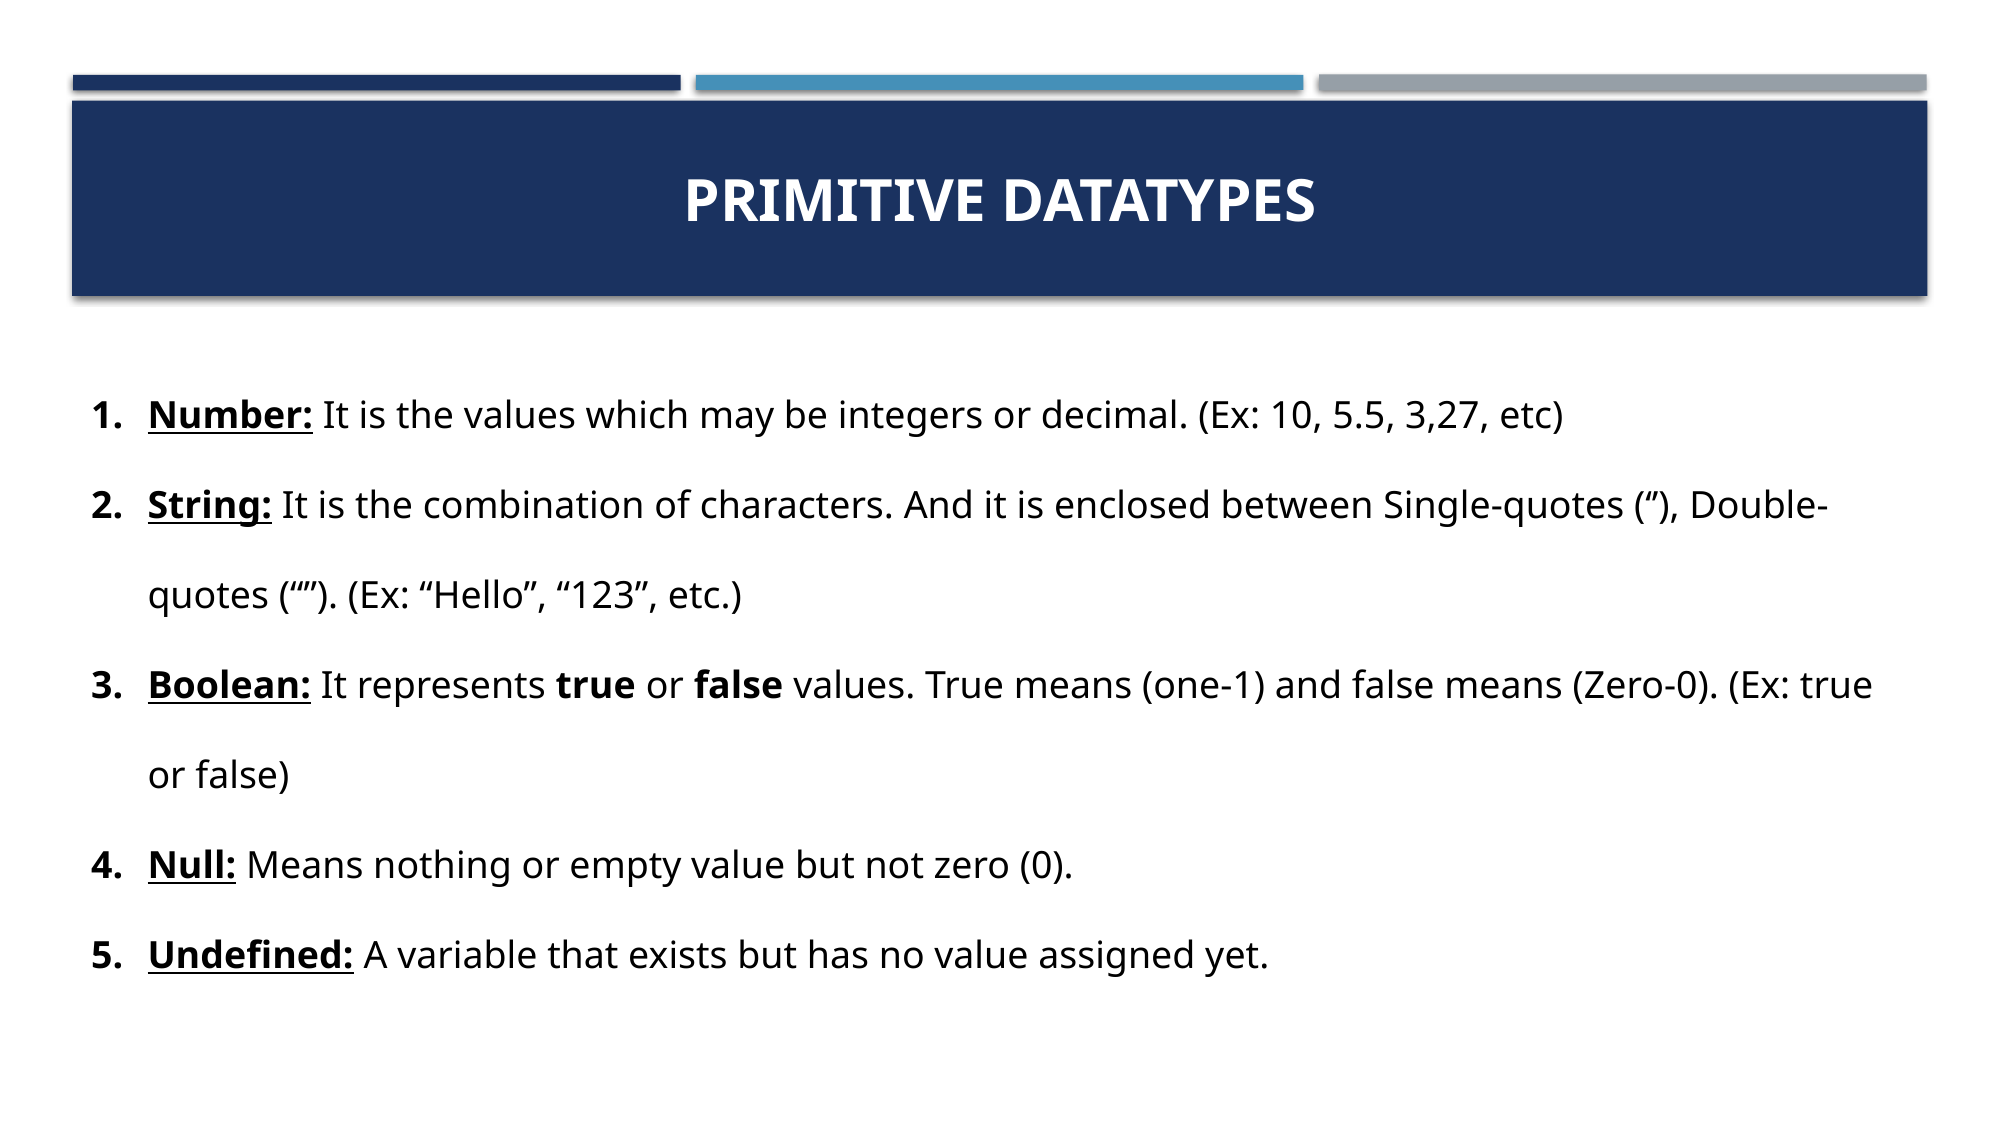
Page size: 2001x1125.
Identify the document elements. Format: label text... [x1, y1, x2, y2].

title Primitive Datatypes [95, 115, 1905, 282]
text_box Number: It is the values which may be integers or decimal. (Ex: 10, 5.5, 3,27, etc) String: It is the combination of characters. And it is enclosed between Single-quotes (‘’), Double-quotes (“”). (Ex: “Hello”, “123”, etc.) Boolean: It represents true or false values. True means (one-1) and false means (Zero-0). (Ex: true or false) Null: Means nothing or empty value but not zero (0). Undefined: A variable that exists but has no value assigned yet. [76, 338, 1927, 984]
